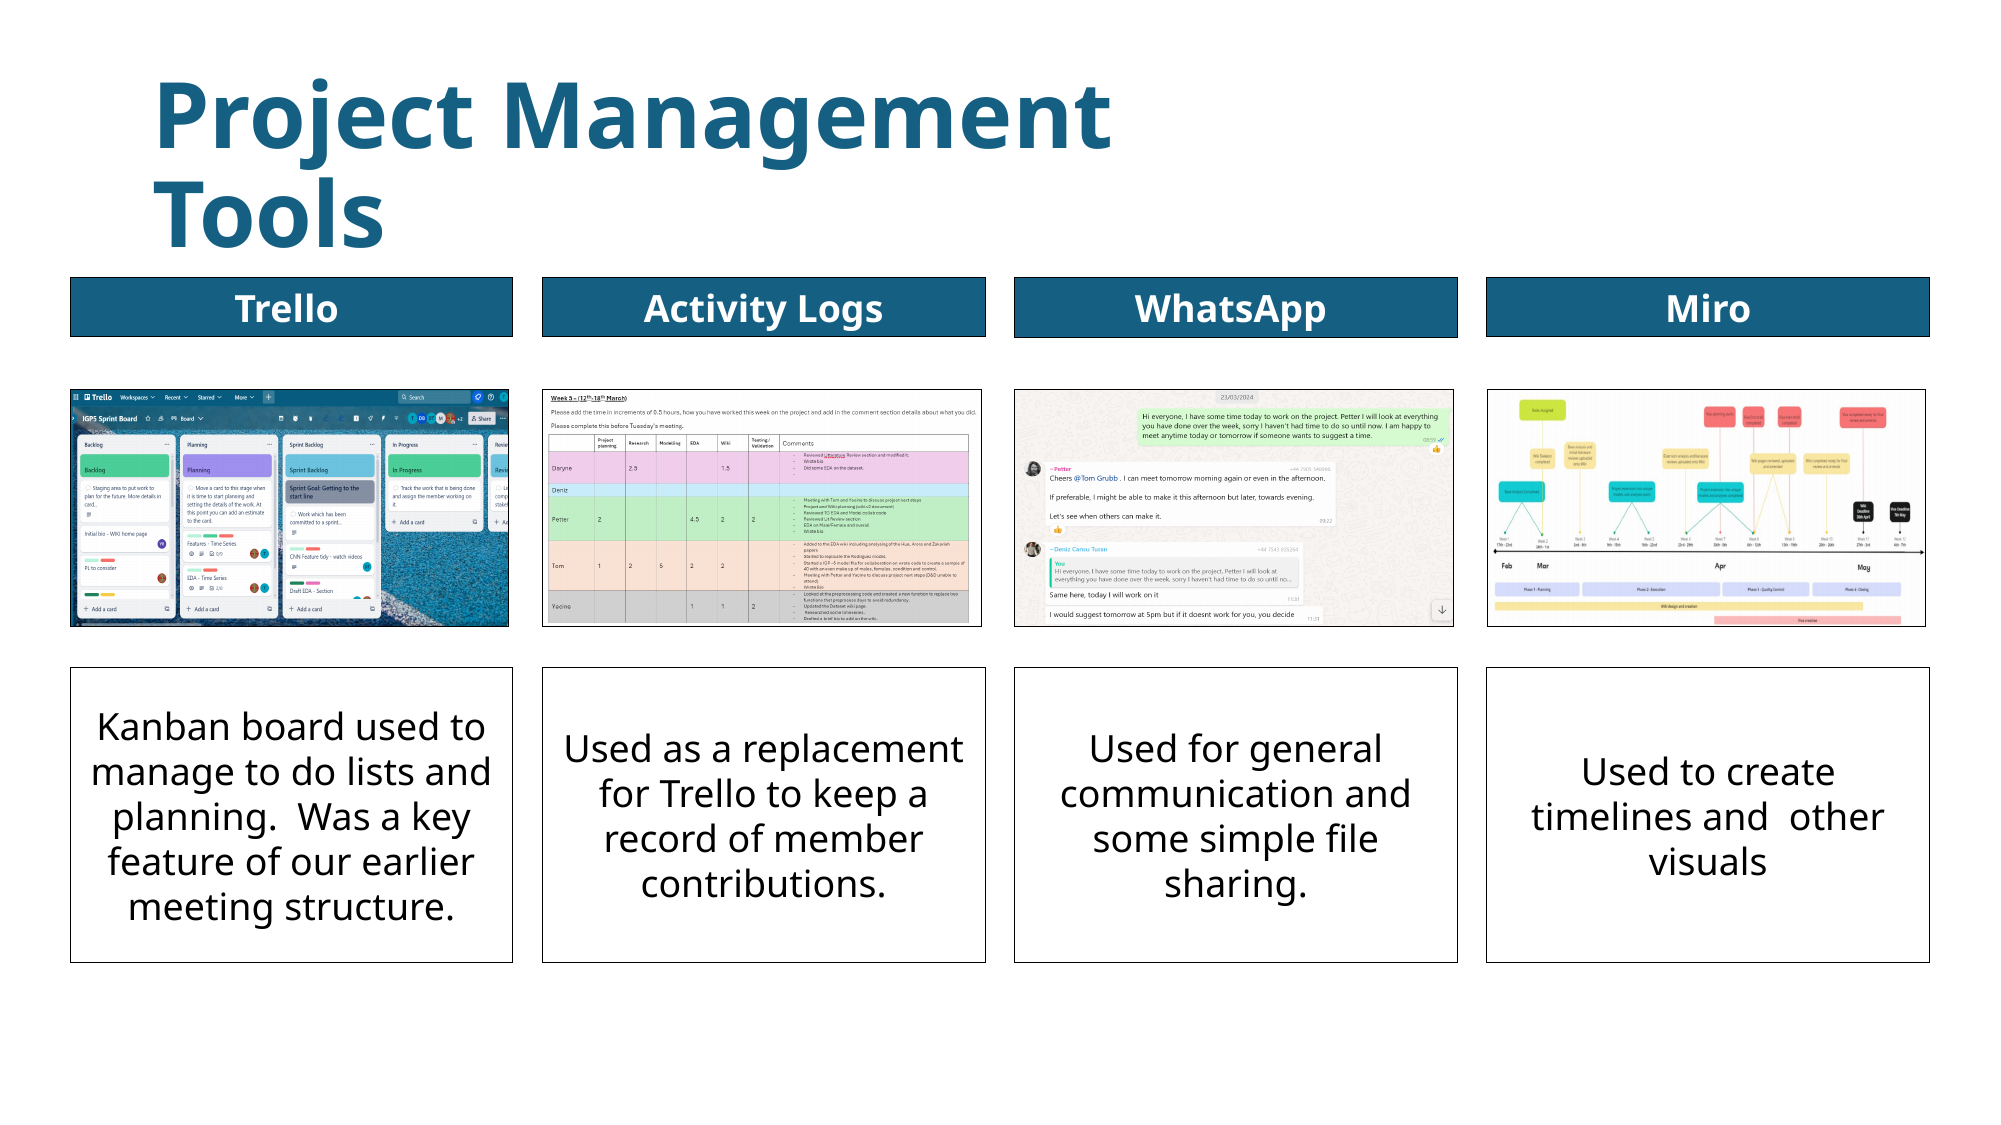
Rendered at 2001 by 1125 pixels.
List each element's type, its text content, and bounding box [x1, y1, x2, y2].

text_box Project Management Tools [137, 59, 1274, 276]
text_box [69, 276, 1931, 964]
